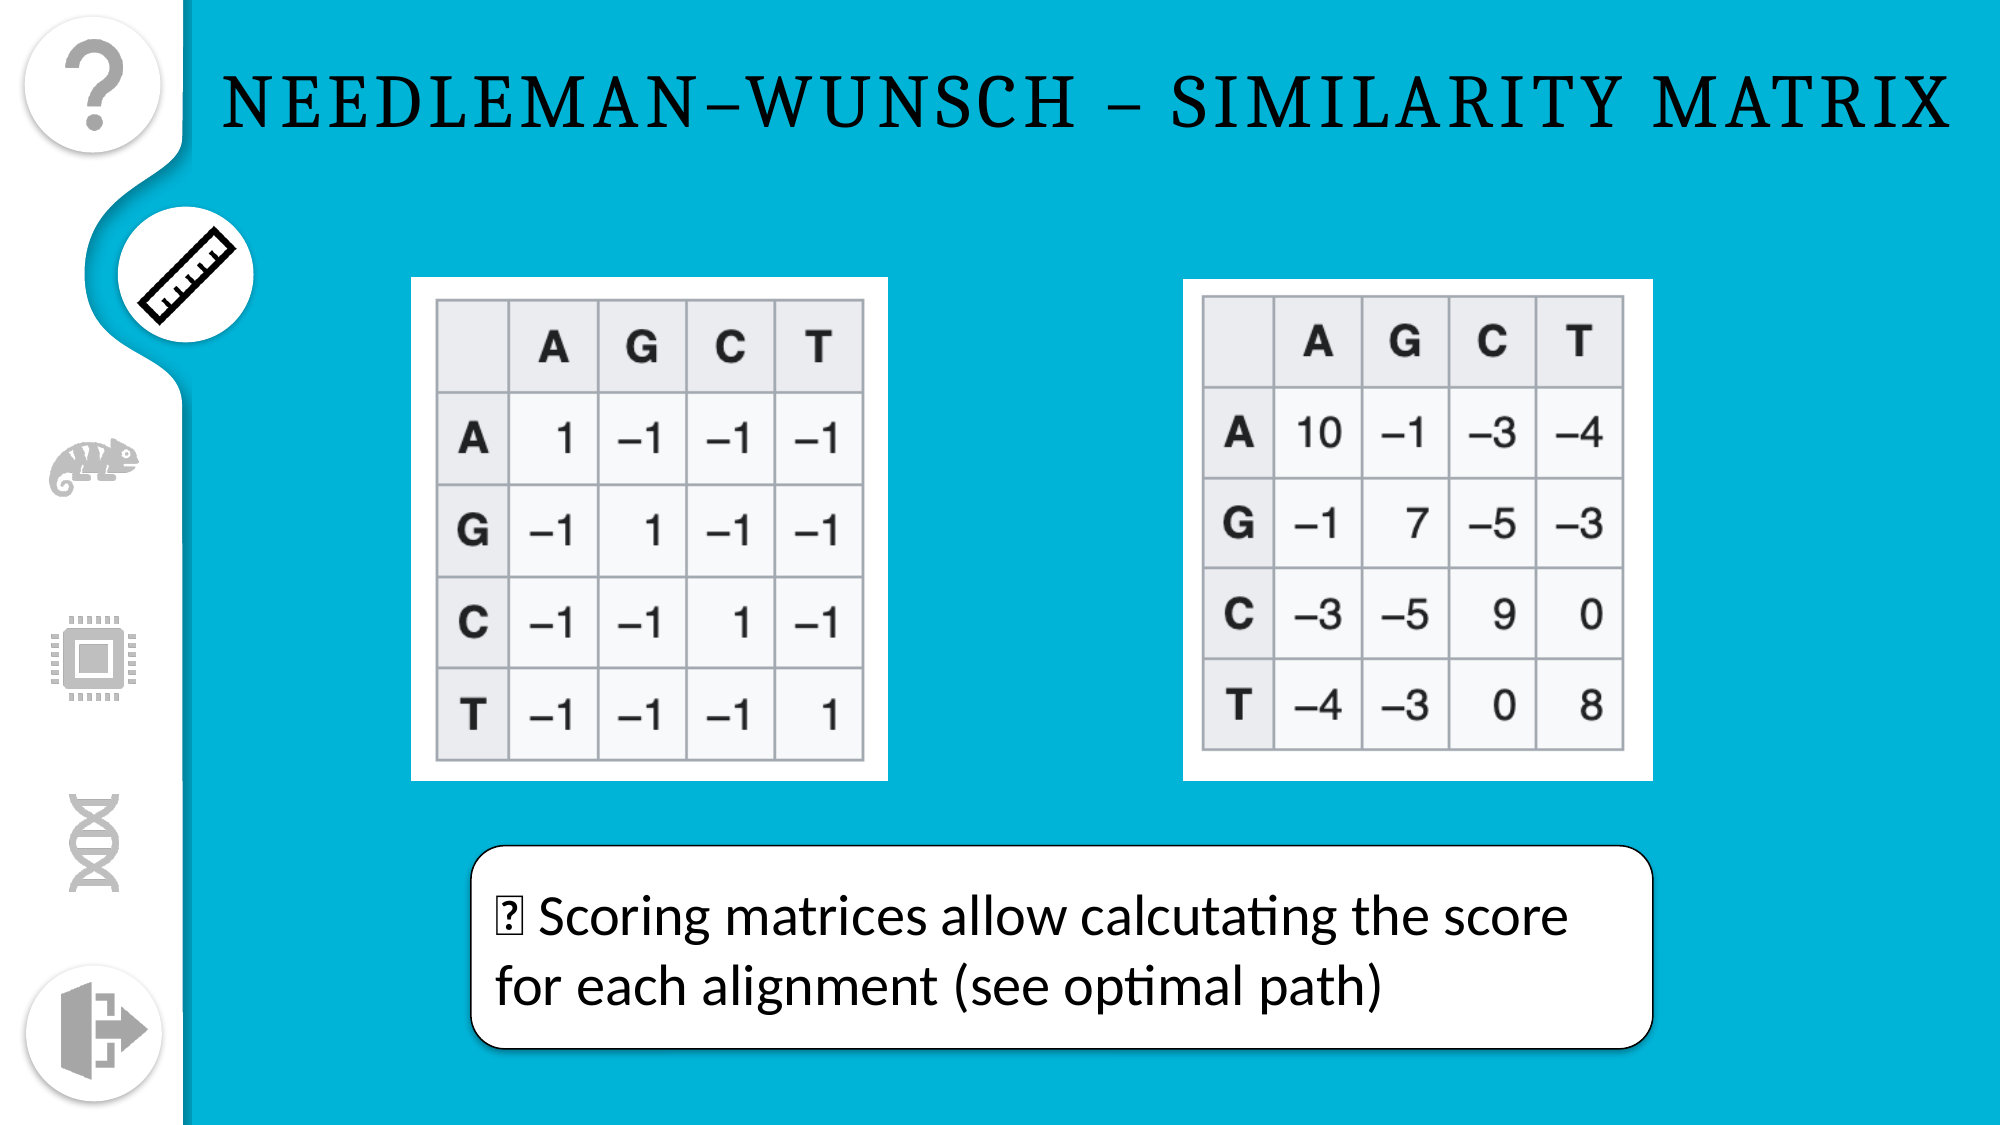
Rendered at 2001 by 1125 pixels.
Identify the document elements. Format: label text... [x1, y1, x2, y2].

picture [1183, 279, 1654, 782]
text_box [25, 965, 163, 1102]
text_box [117, 206, 254, 343]
text_box Needleman–Wunsch – Similarity matrix [185, 3, 1986, 191]
picture [411, 276, 888, 782]
picture [39, 605, 147, 712]
text_box ➕ Scoring matrices allow calcutating the score for each alignment (see optimal path) [470, 844, 1654, 1050]
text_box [24, 16, 161, 153]
picture [39, 410, 147, 518]
picture [40, 789, 148, 897]
text_box [0, 0, 184, 1125]
